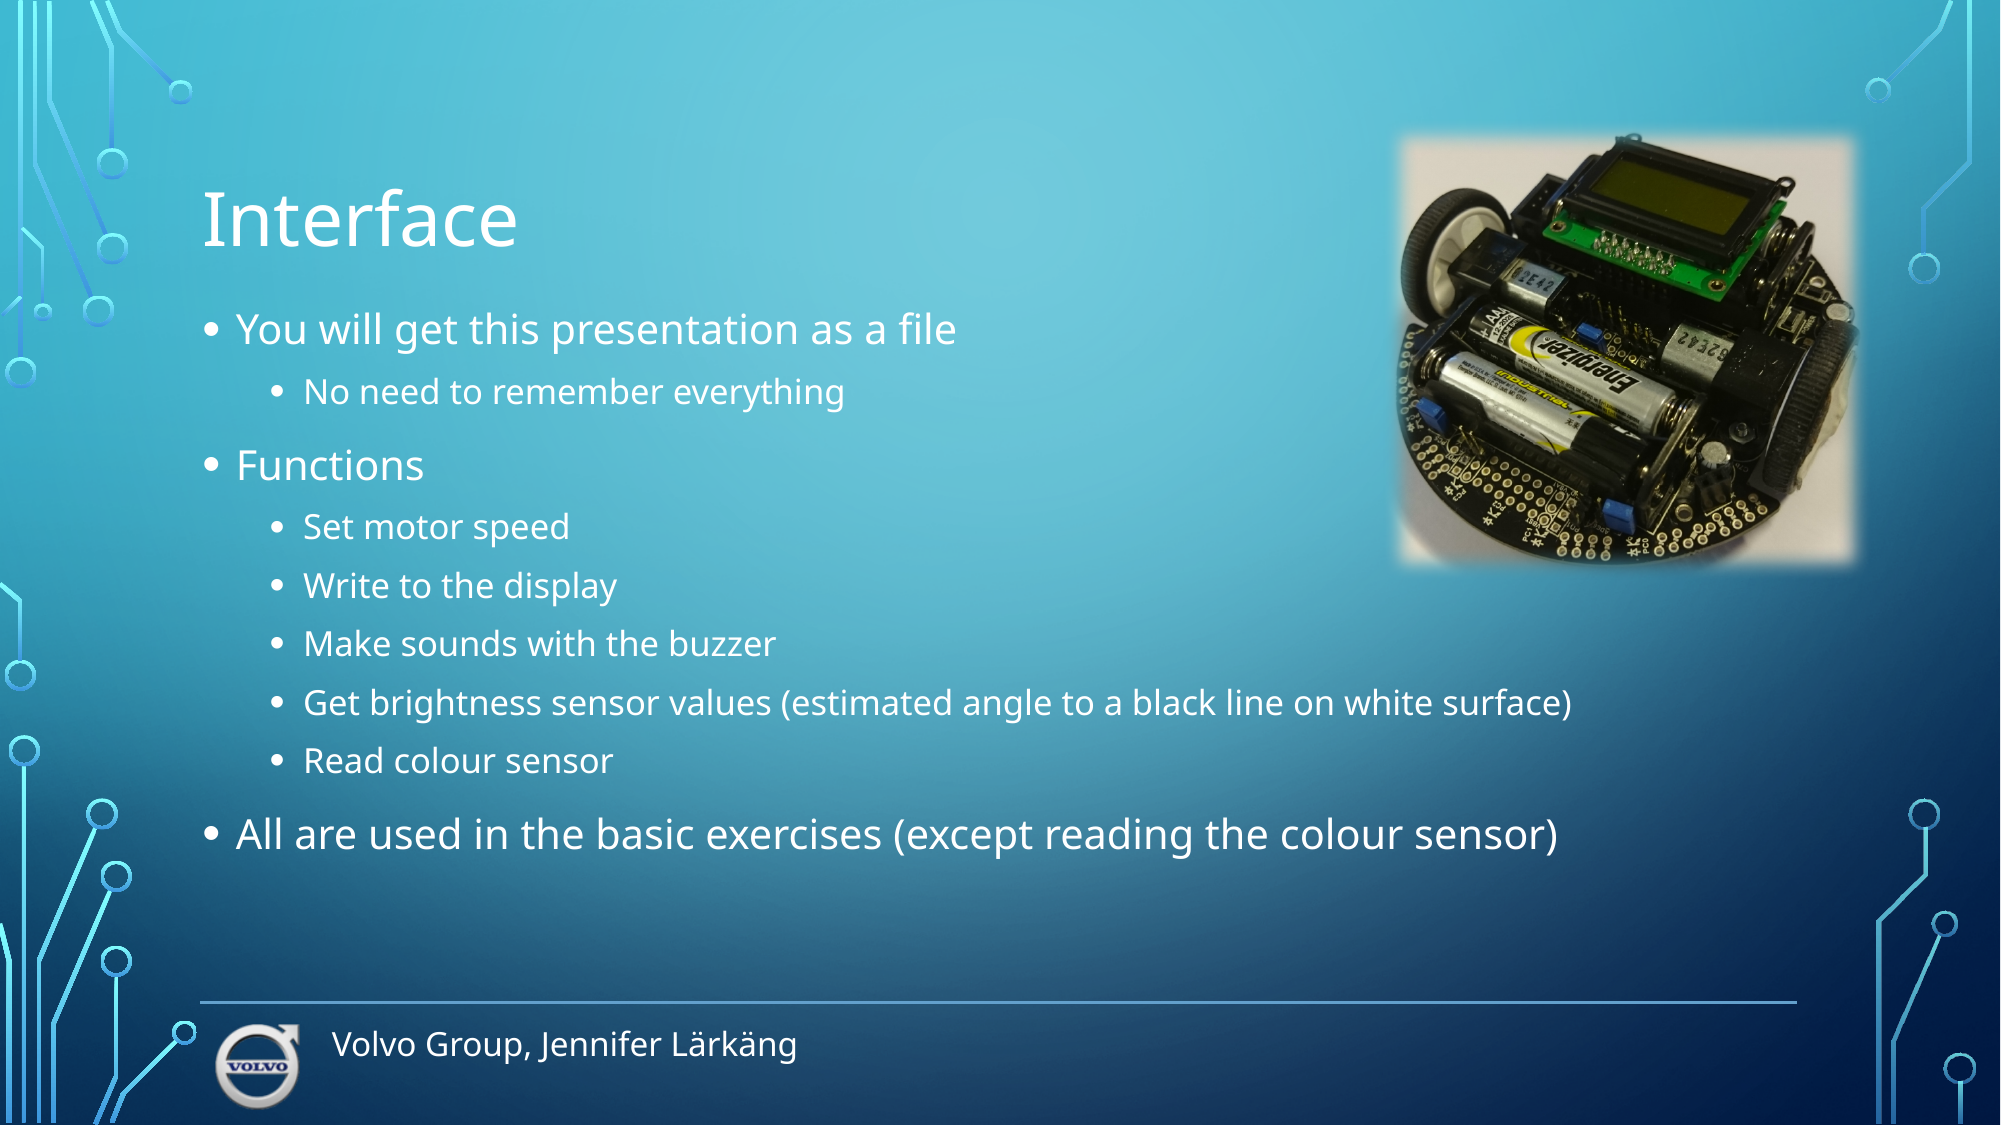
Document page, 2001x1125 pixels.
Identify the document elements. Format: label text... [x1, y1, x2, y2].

list You will get this presentation as a file No need to remember everything Functions Set motor speed Write to the display Make sounds with the buzzer Get brightness sensor values (estimated angle to a black line on white surface) Read colour sensor All are used in the basic exercises (except reading the colour sensor) [187, 285, 1594, 966]
title Interface [187, 101, 1813, 285]
picture [1381, 118, 1872, 581]
footer Volvo Group, Jennifer Lärkäng [316, 1013, 1341, 1074]
picture [214, 1024, 300, 1110]
